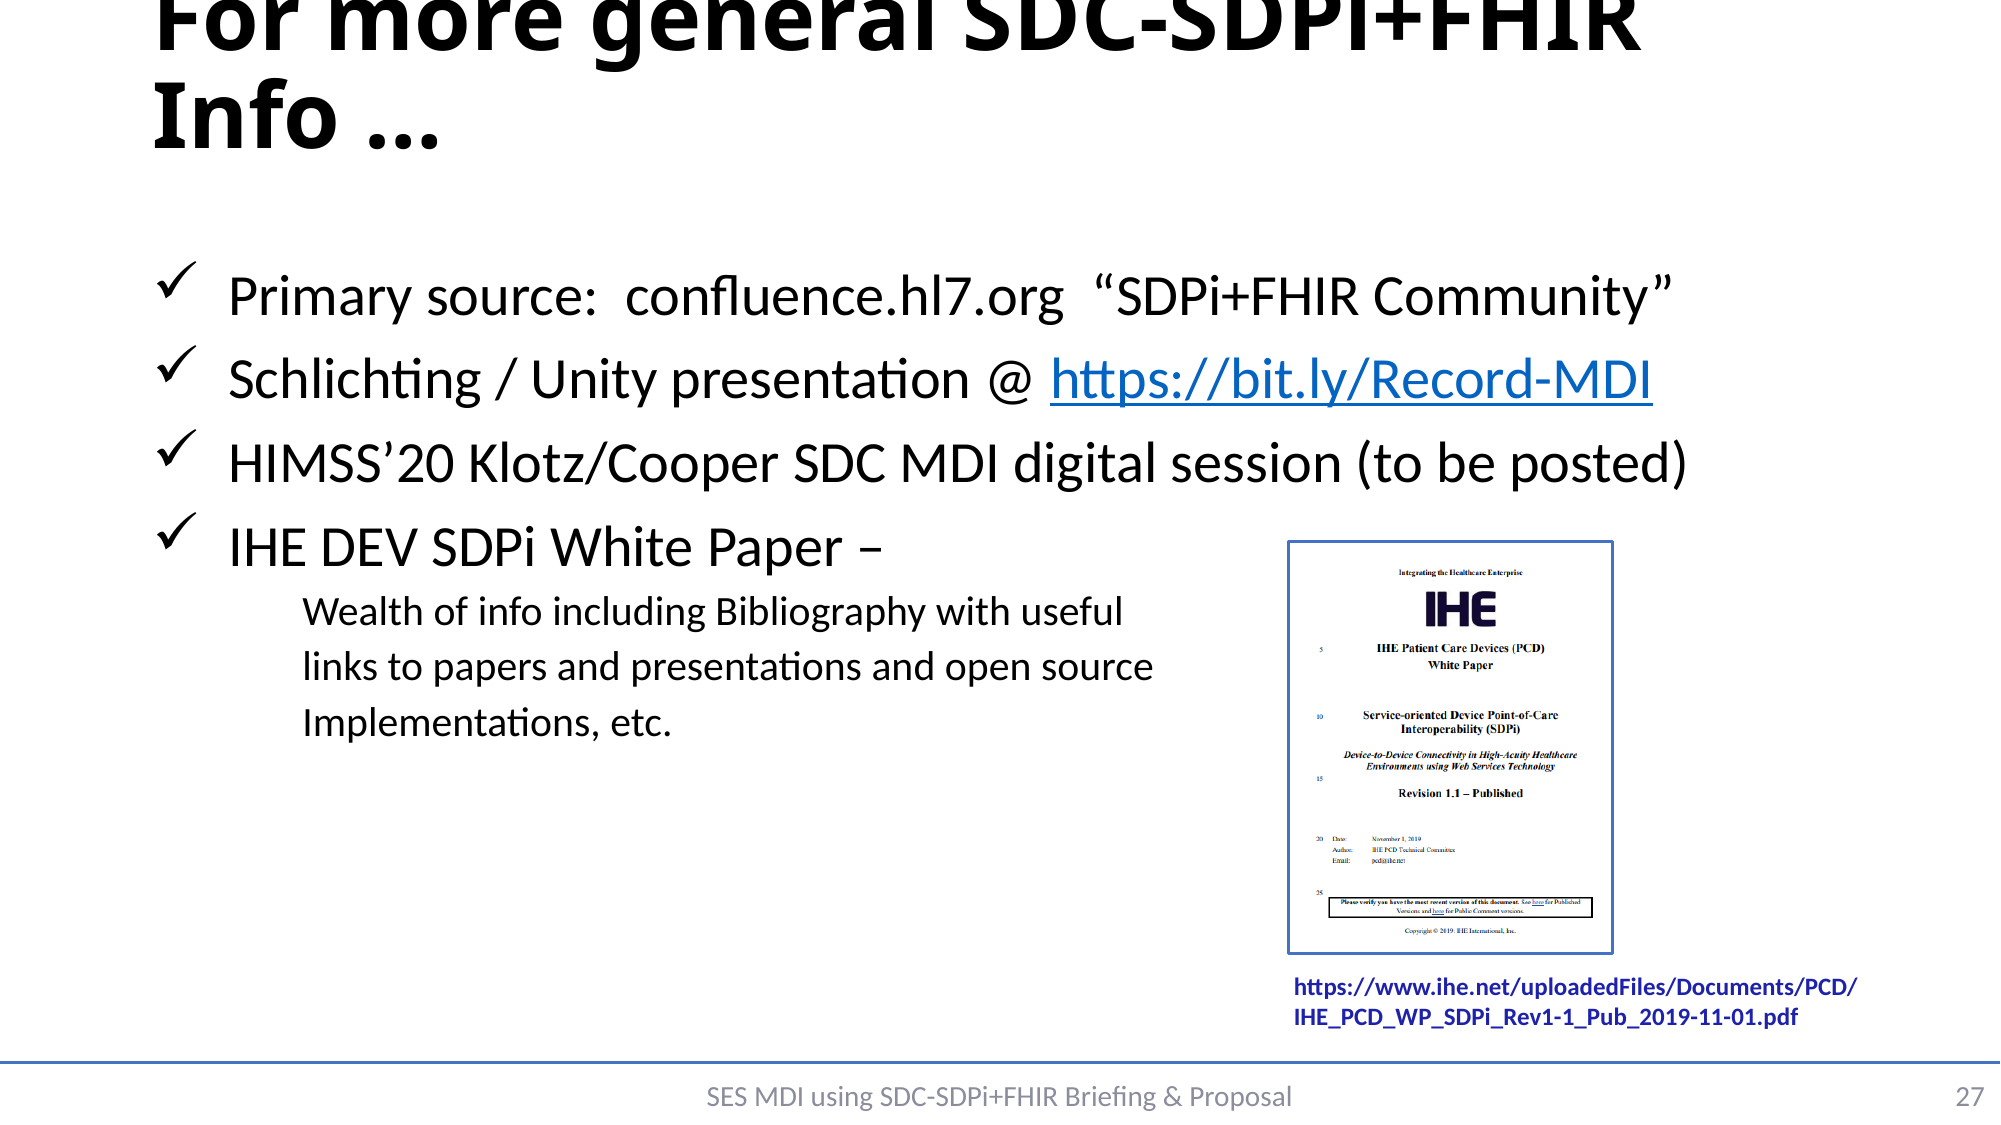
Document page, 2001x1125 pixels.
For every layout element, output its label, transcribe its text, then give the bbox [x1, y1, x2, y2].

slide_number 27 [1810, 1064, 2000, 1125]
text_box https://www.ihe.net/uploadedFiles/Documents/PCD/IHE_PCD_WP_SDPi_Rev1-1_Pub_2019-11-01.pdf [1279, 963, 1953, 1039]
title For more general SDC-SDPi+FHIR Info … [137, 3, 1863, 136]
footer SES MDI using SDC-SDPi+FHIR Briefing & Proposal [662, 1064, 1338, 1125]
picture [1290, 543, 1612, 952]
list Primary source: confluence.hl7.org “SDPi+FHIR Community” Schlichting / Unity presentation @ https://bit.ly/Record-MDI HIMSS’20 Klotz/Cooper SDC MDI digital session (to be posted) IHE DEV SDPi White Paper – Wealth of info including Bibliography with useful links to papers and presentations and open source Implementations, etc. [137, 257, 1863, 972]
